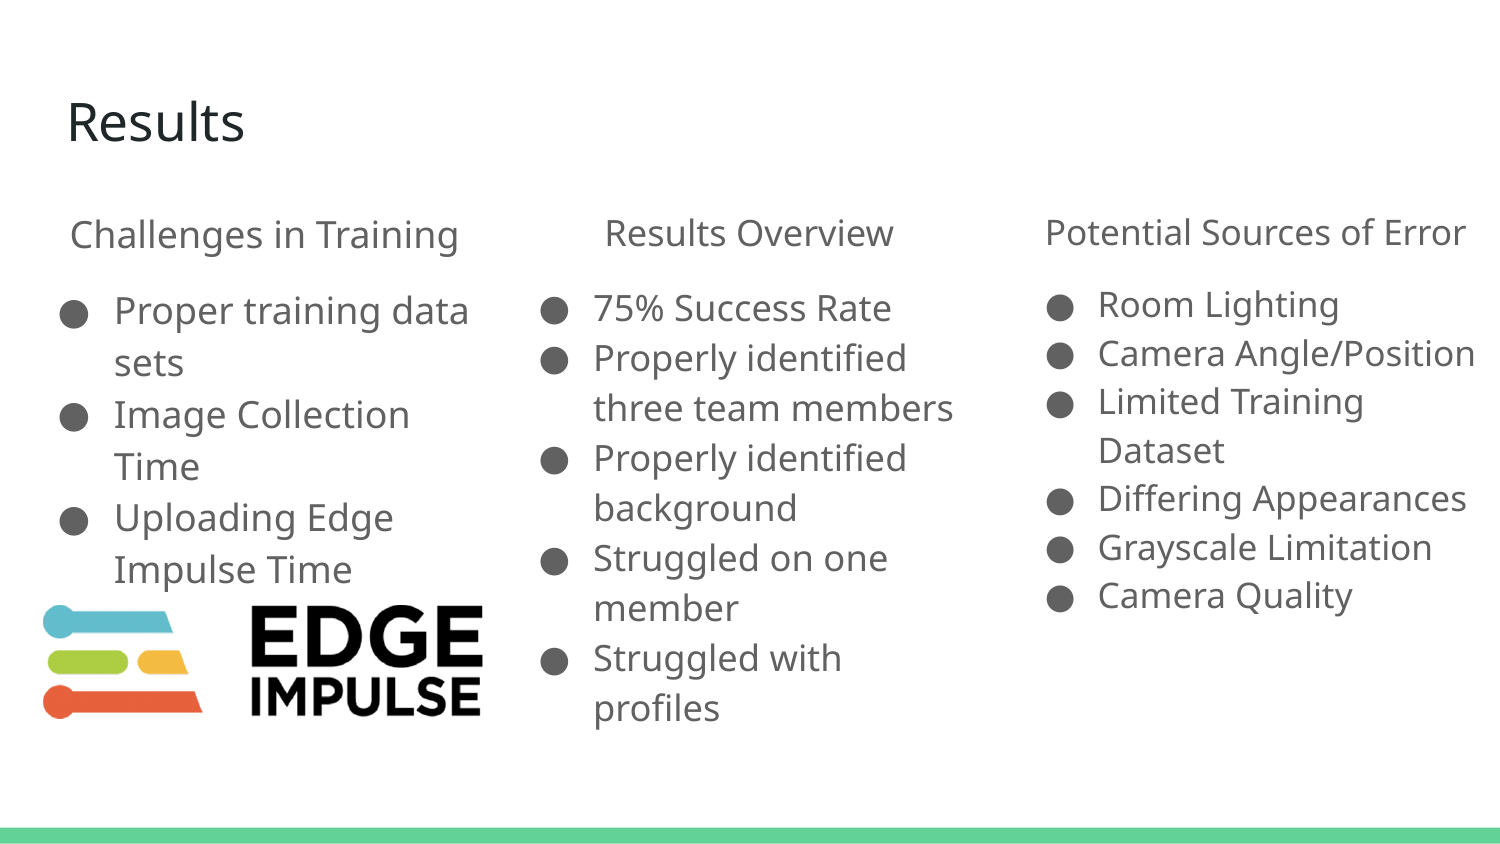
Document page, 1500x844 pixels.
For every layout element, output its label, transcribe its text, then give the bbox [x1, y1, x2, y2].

picture [39, 549, 487, 774]
list Results Overview 75% Success Rate Properly identified three team members Properly identified background Struggled on one member Struggled with profiles [505, 189, 994, 745]
list Challenges in Training Proper training data sets Image Collection Time Uploading Edge Impulse Time [24, 189, 505, 702]
list Potential Sources of Error Room Lighting Camera Angle/Position Limited Training Dataset Differing Appearances Grayscale Limitation Camera Quality [1012, 189, 1500, 702]
title Results [51, 72, 1449, 167]
